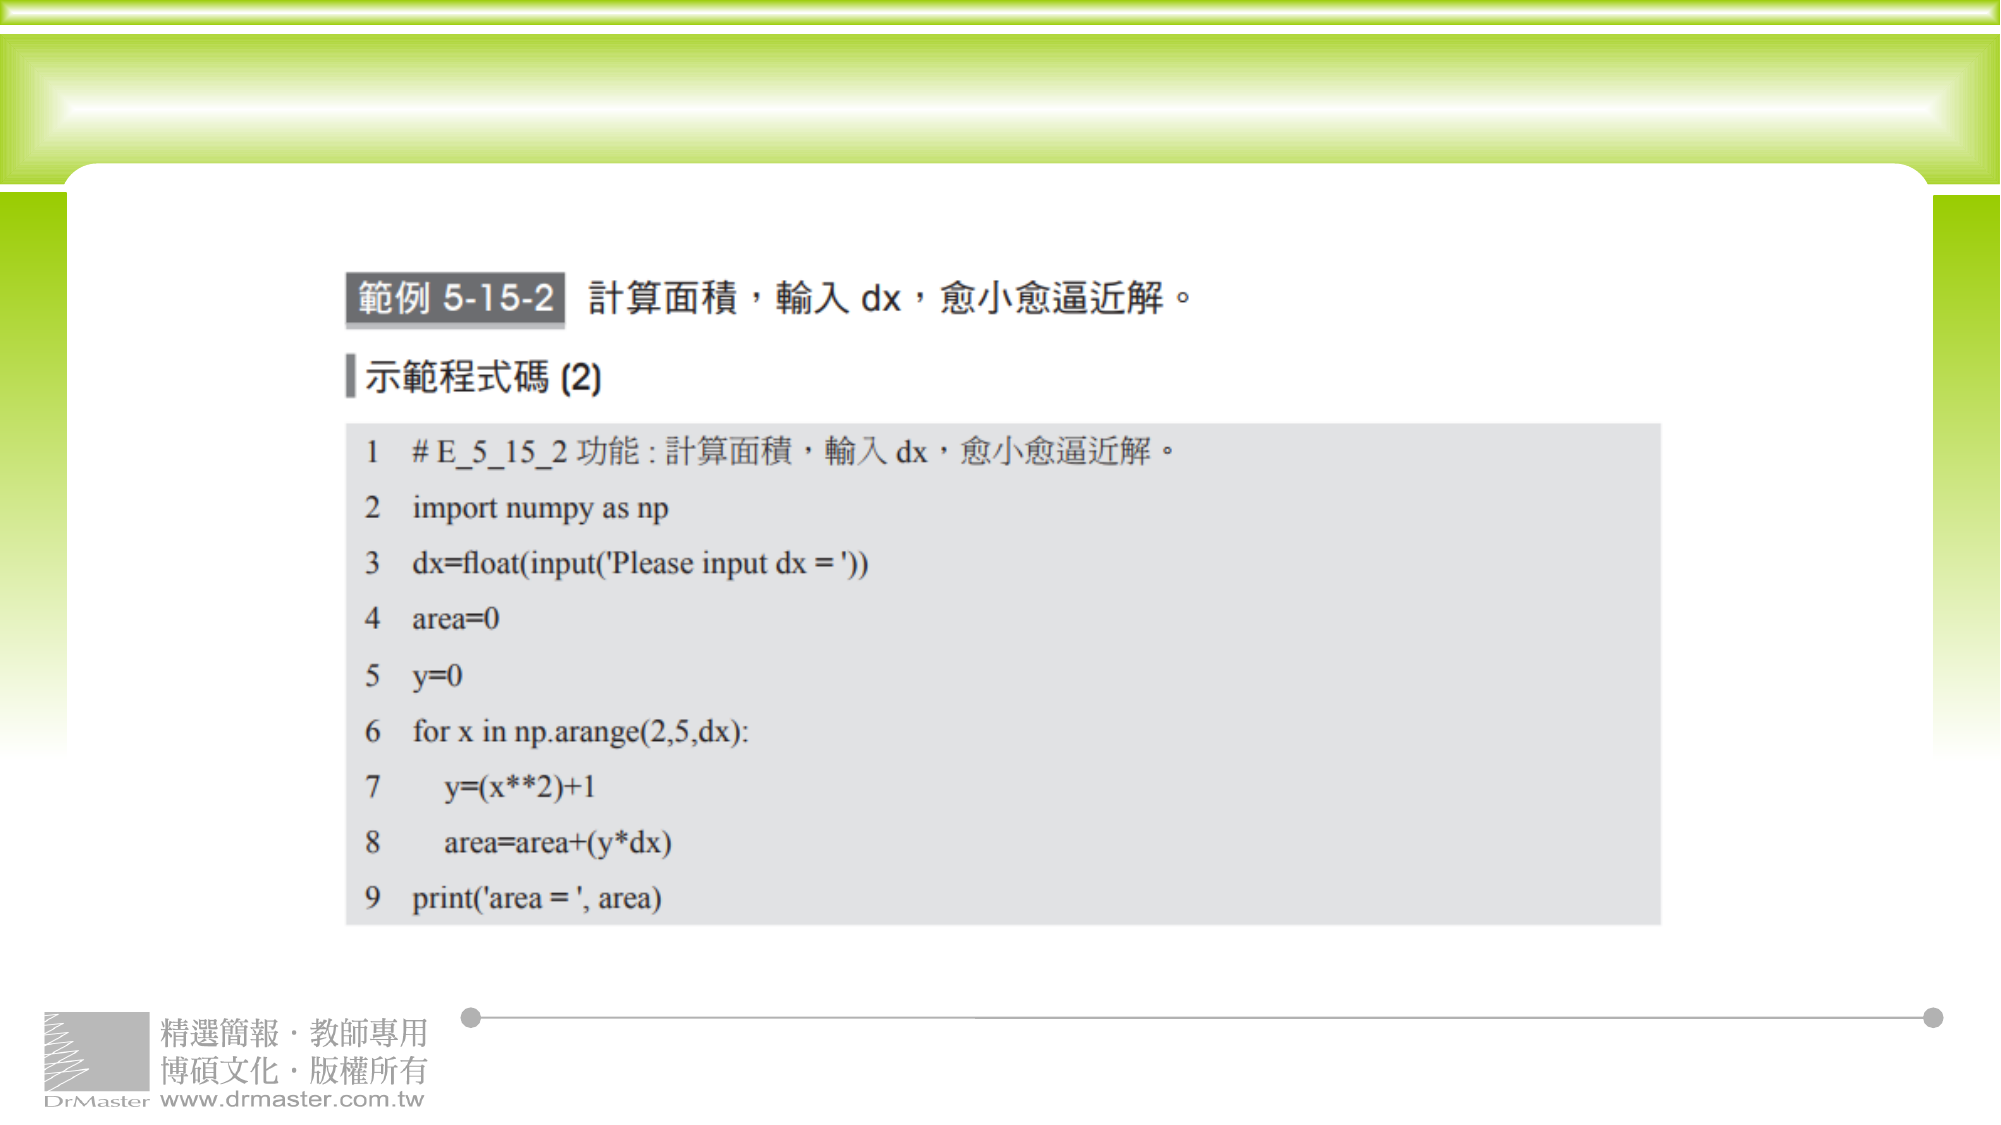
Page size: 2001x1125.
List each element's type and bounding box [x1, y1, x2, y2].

picture [44, 1012, 429, 1110]
list [289, 237, 1711, 950]
